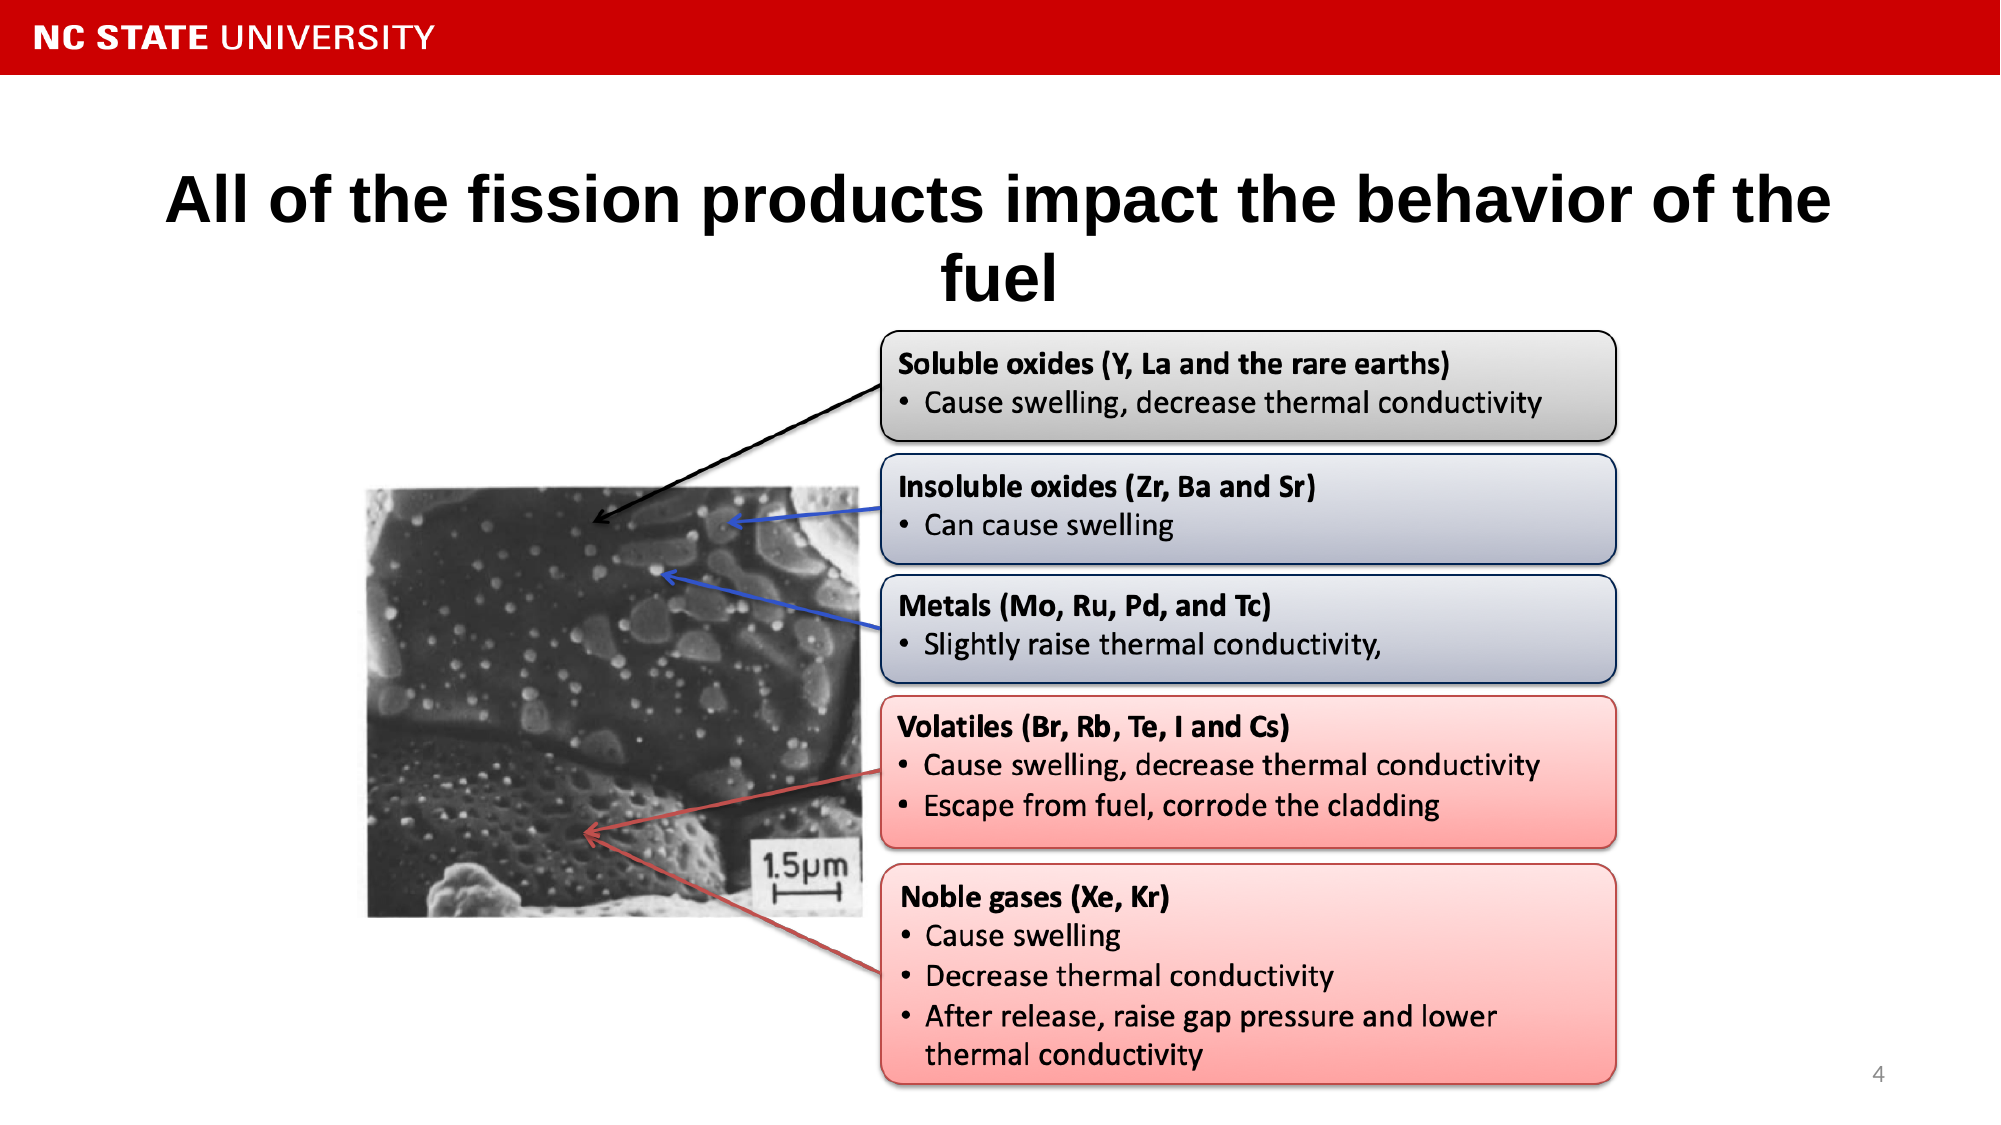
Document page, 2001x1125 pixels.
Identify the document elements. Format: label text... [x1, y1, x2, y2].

title All of the fission products impact the behavior of the fuel [99, 147, 1900, 323]
picture [357, 325, 1622, 1103]
slide_number 4 [1626, 1042, 1900, 1103]
picture [0, 0, 2000, 75]
